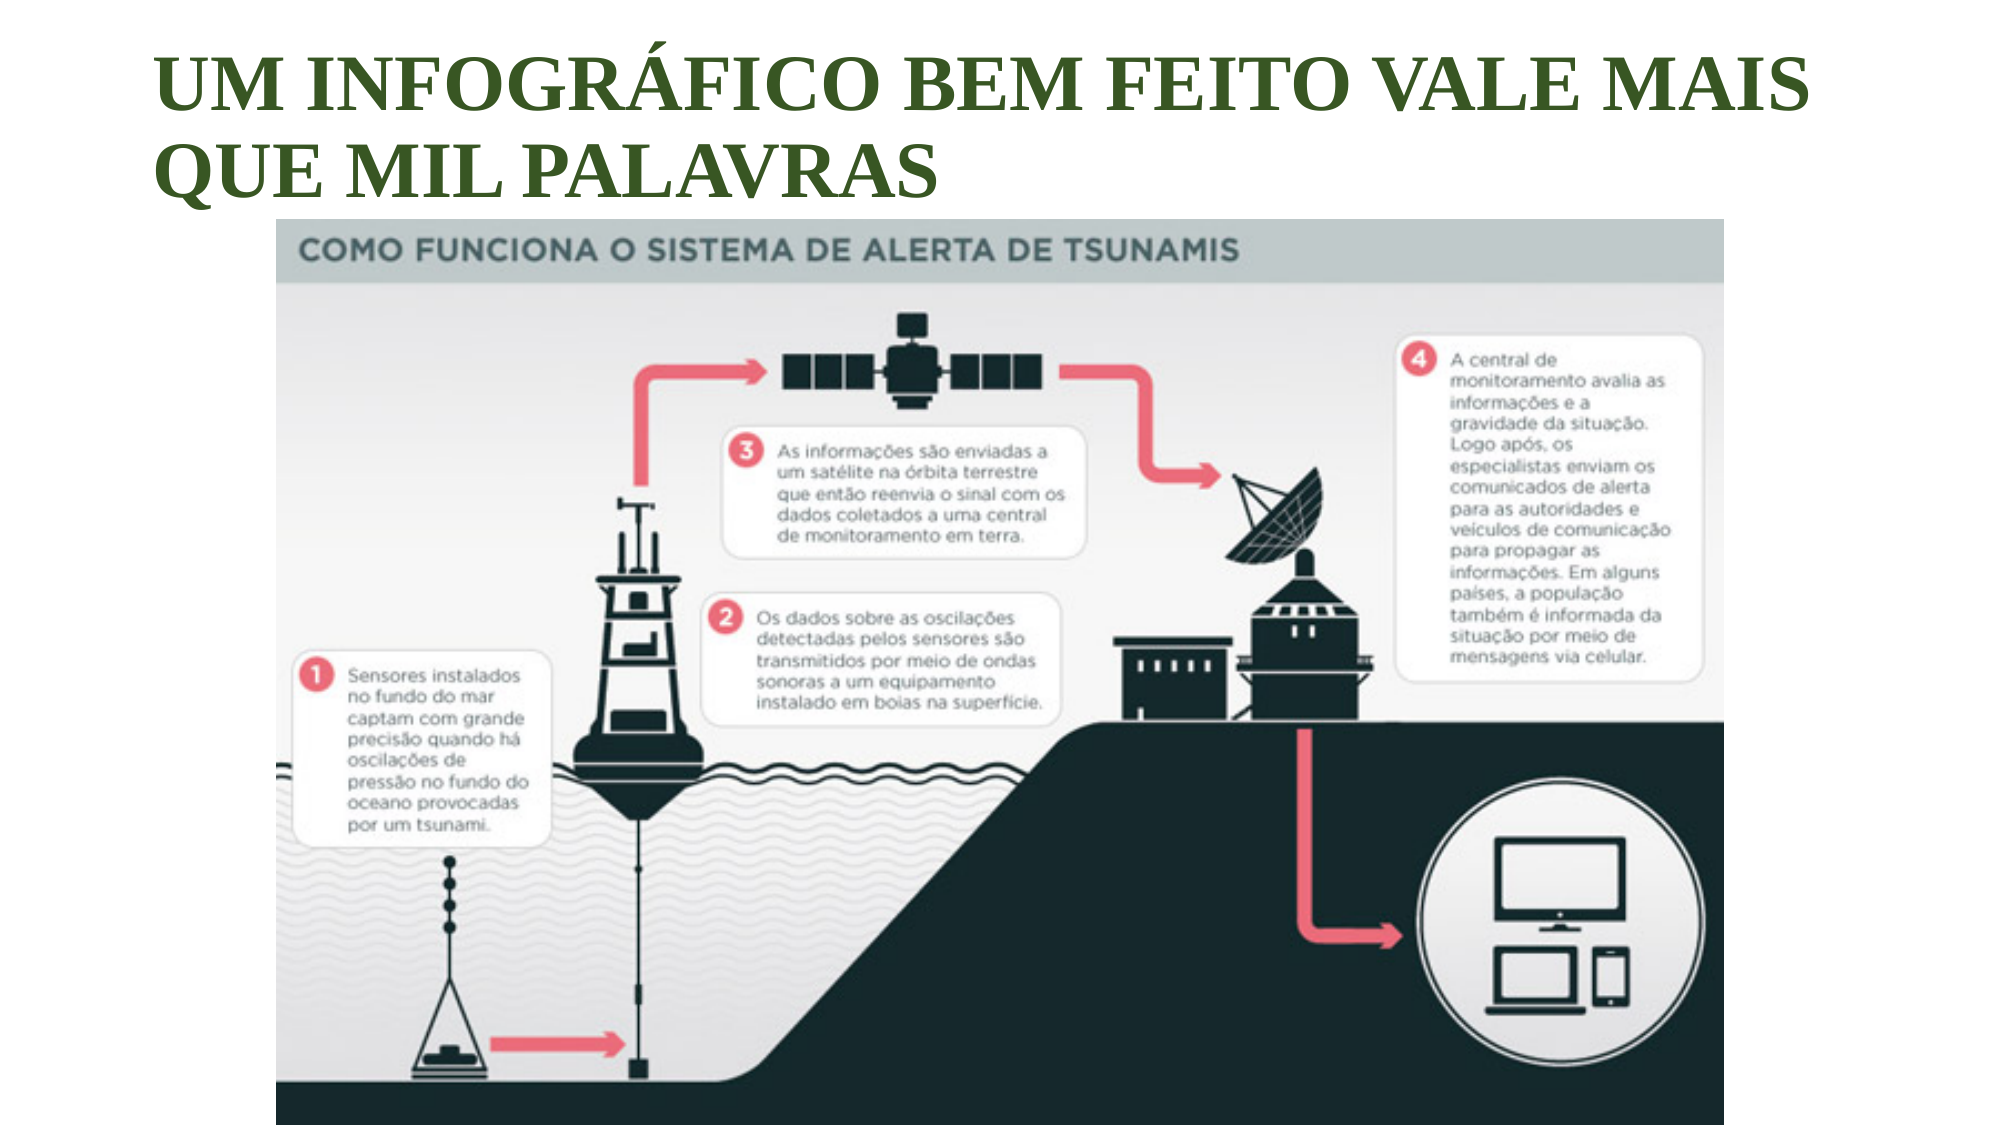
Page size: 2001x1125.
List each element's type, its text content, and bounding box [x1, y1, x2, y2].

picture [276, 219, 1724, 1125]
title Um infográfico bem feito vale mais que mil palavras [137, 33, 1863, 223]
